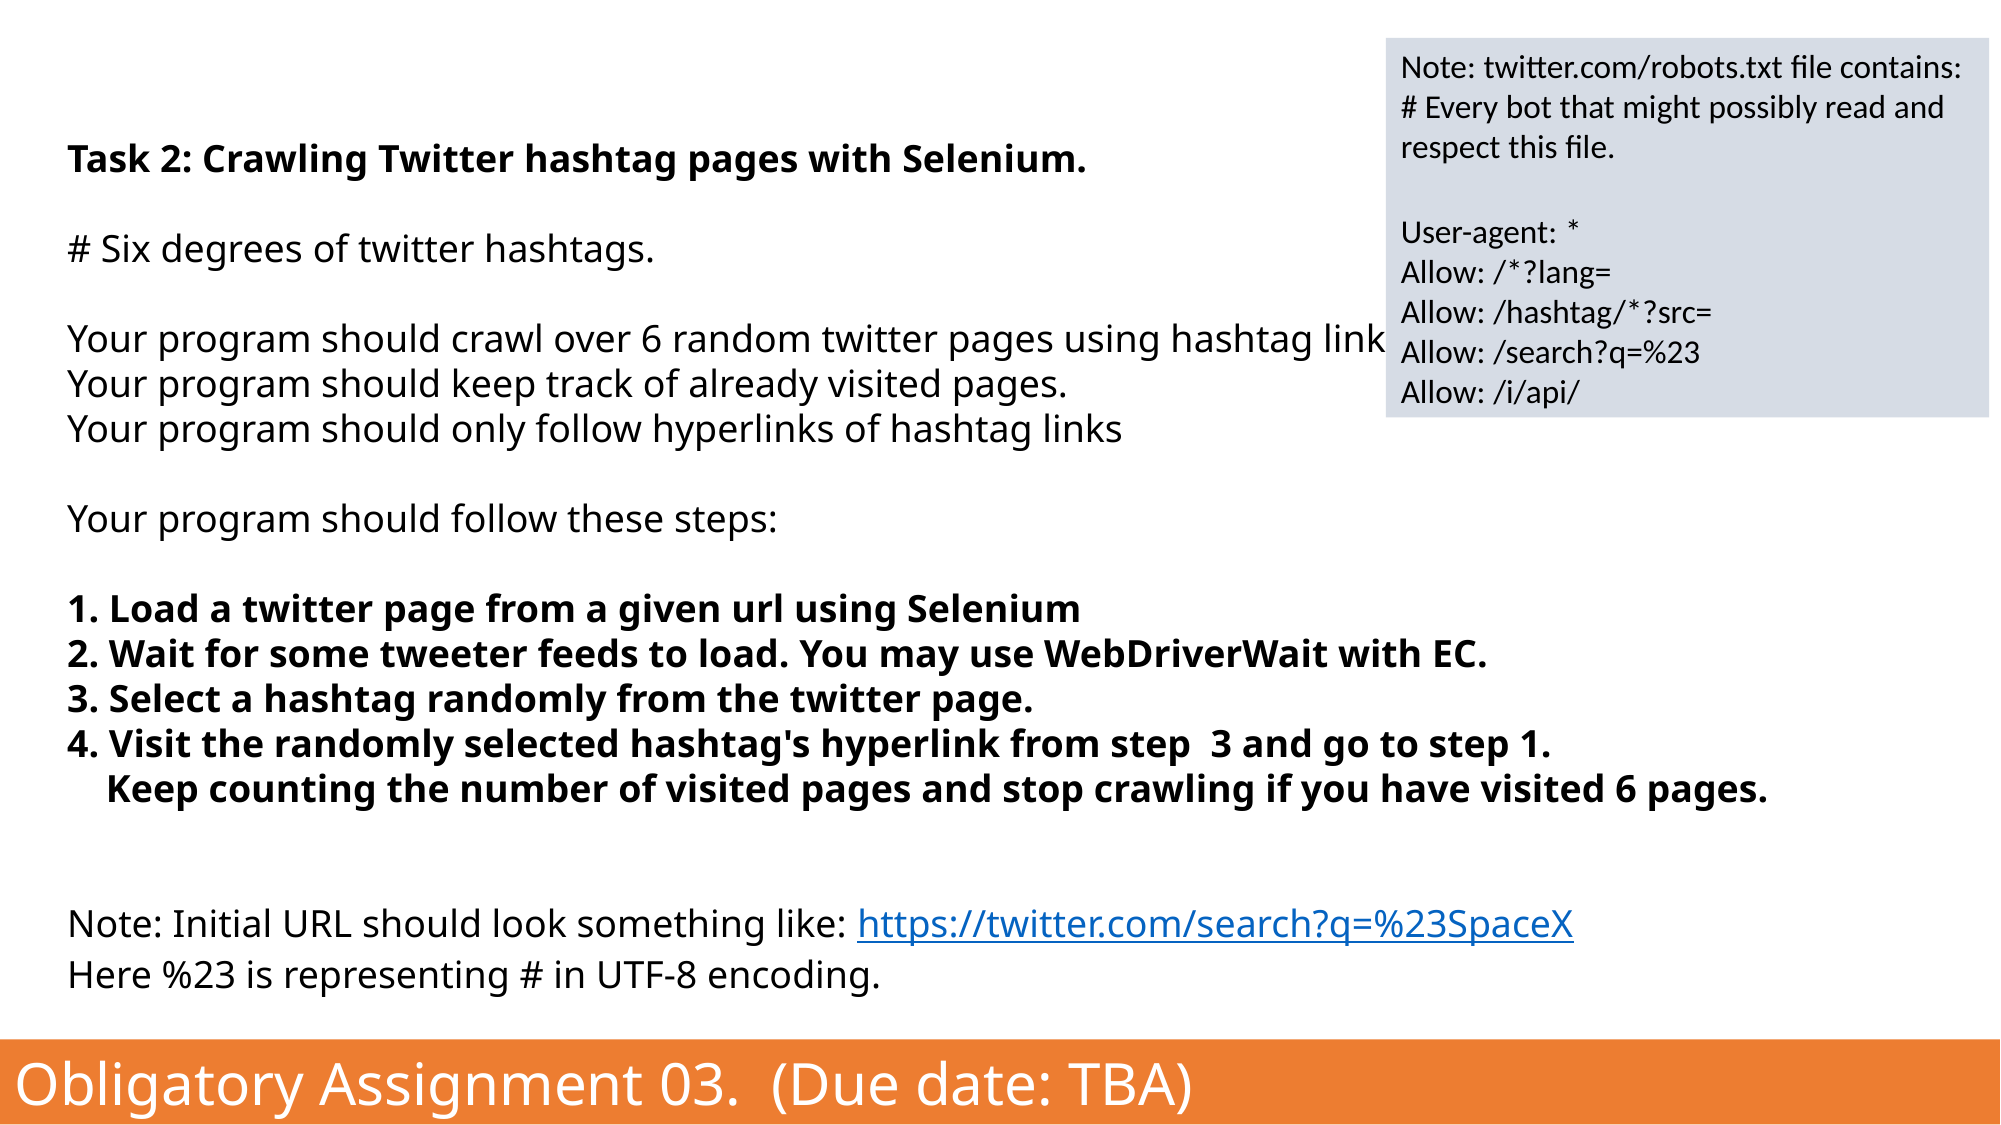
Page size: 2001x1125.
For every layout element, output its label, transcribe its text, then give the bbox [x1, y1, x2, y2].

text_box Task 2: Crawling Twitter hashtag pages with Selenium. # Six degrees of twitter hashtags. Your program should crawl over 6 random twitter pages using hashtag links. Your program should keep track of already visited pages. Your program should only follow hyperlinks of hashtag links Your program should follow these steps: 1. Load a twitter page from a given url using Selenium 2. Wait for some tweeter feeds to load. You may use WebDriverWait with EC. 3. Select a hashtag randomly from the twitter page. 4. Visit the randomly selected hashtag's hyperlink from step 3 and go to step 1. Keep counting the number of visited pages and stop crawling if you have visited 6 pages. Note: Initial URL should look something like: https://twitter.com/search?q=%23SpaceX Here %23 is representing # in UTF-8 encoding. [52, 82, 1900, 1004]
text_box Note: twitter.com/robots.txt file contains: # Every bot that might possibly read and respect this file. User-agent: * Allow: /*?lang= Allow: /hashtag/*?src= Allow: /search?q=%23 Allow: /i/api/ [1385, 37, 1990, 418]
text_box Obligatory Assignment 03. (Due date: TBA) [0, 1039, 2000, 1125]
